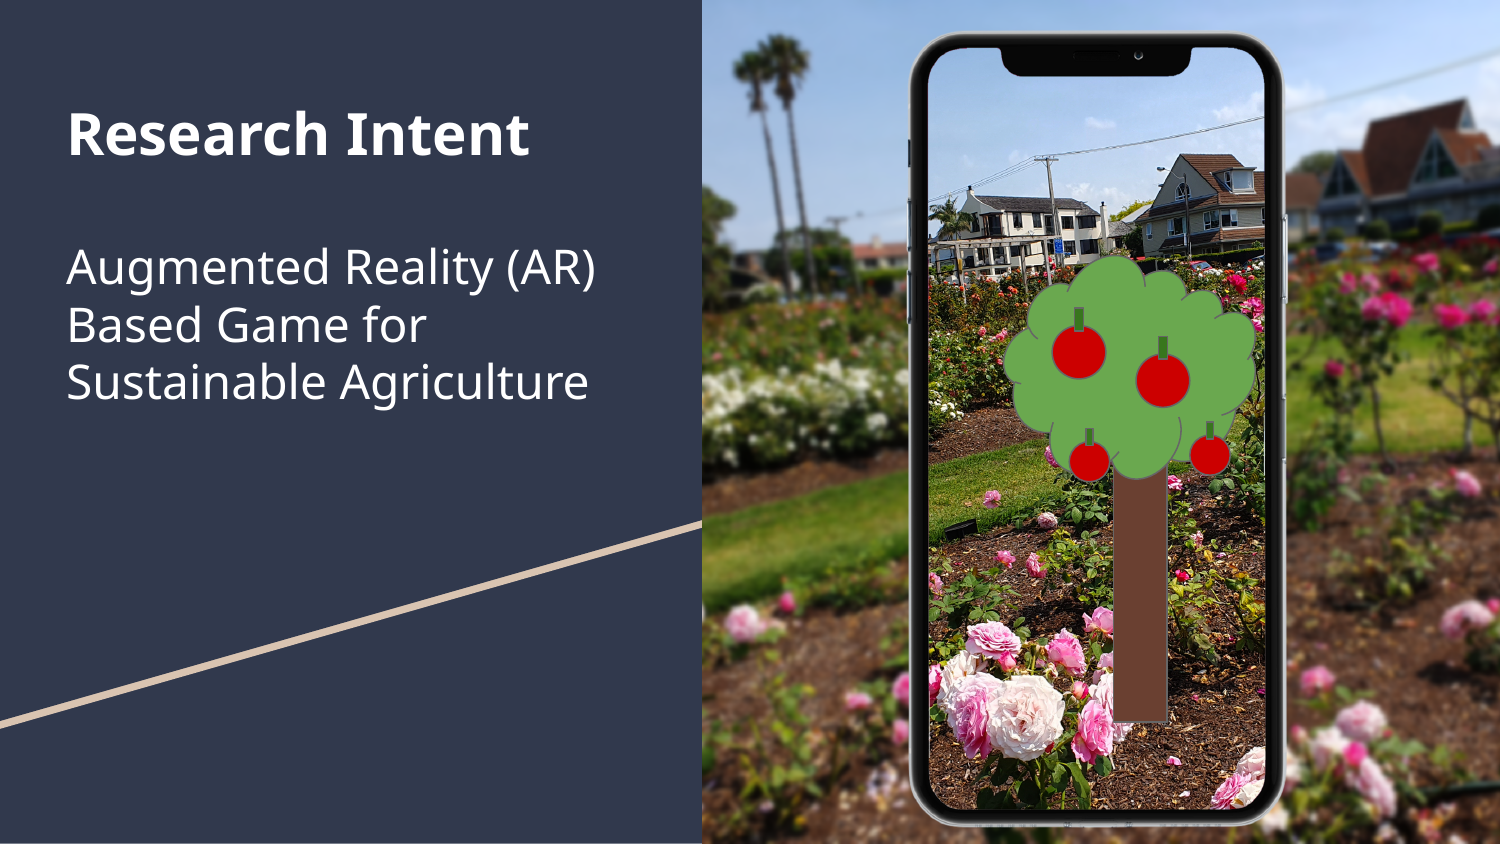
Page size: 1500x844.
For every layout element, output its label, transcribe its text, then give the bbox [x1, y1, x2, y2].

title Research Intent Augmented Reality (AR) Based Game for Sustainable Agriculture [51, 82, 660, 755]
picture [701, 0, 1500, 844]
